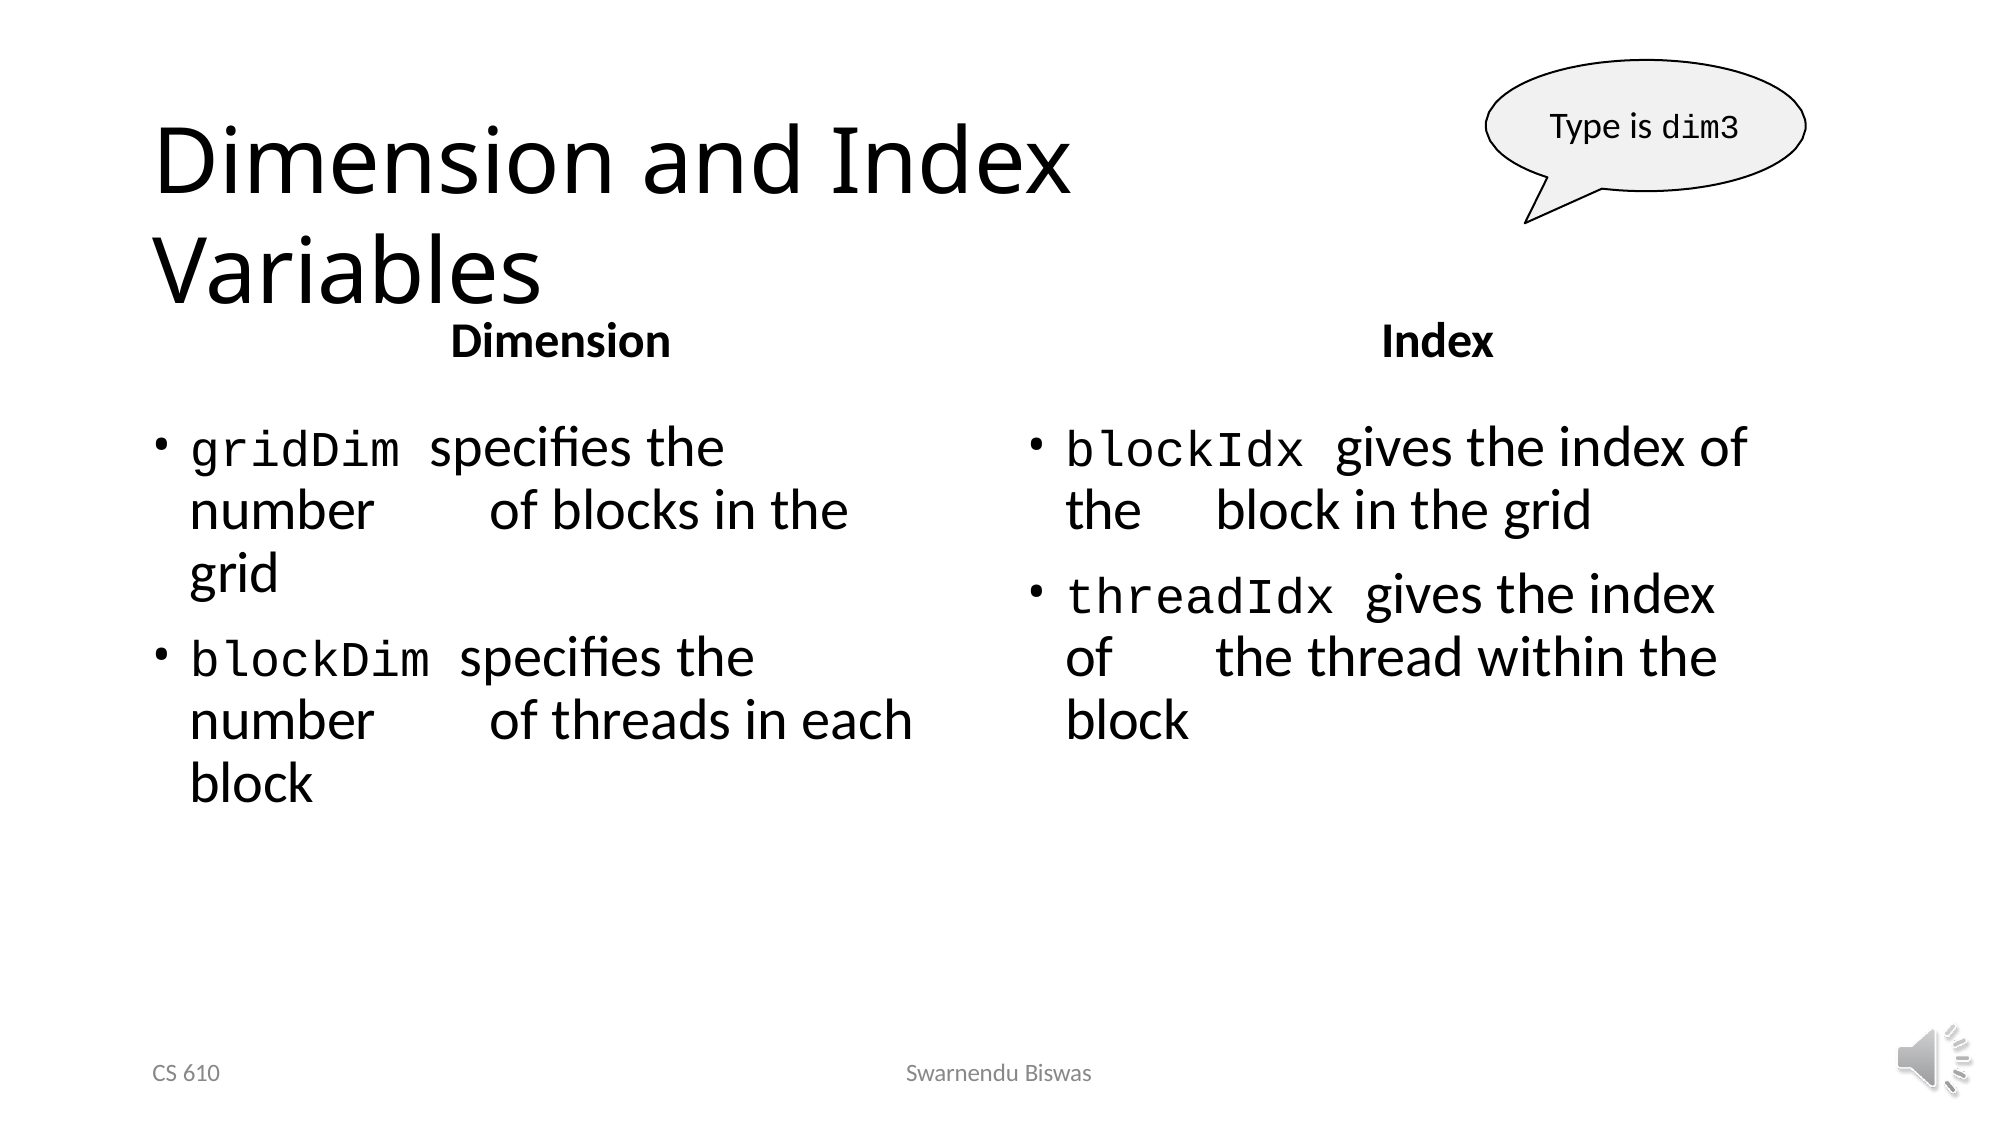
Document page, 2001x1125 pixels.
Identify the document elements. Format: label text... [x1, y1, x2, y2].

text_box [1484, 58, 1807, 225]
slide_number Swarnendu Biswas [903, 1060, 1096, 1125]
text_box Dimension gridDim specifies the number of blocks in the grid blockDim specifies the number of threads in each block [150, 270, 942, 815]
title Dimension and Index Variables [150, 100, 1281, 323]
picture [1894, 1021, 1976, 1101]
text_box Index blockIdx gives the index of the block in the grid threadIdx gives the index of the thread within the block [1025, 270, 1826, 752]
footer CS 610 [150, 1060, 224, 1125]
